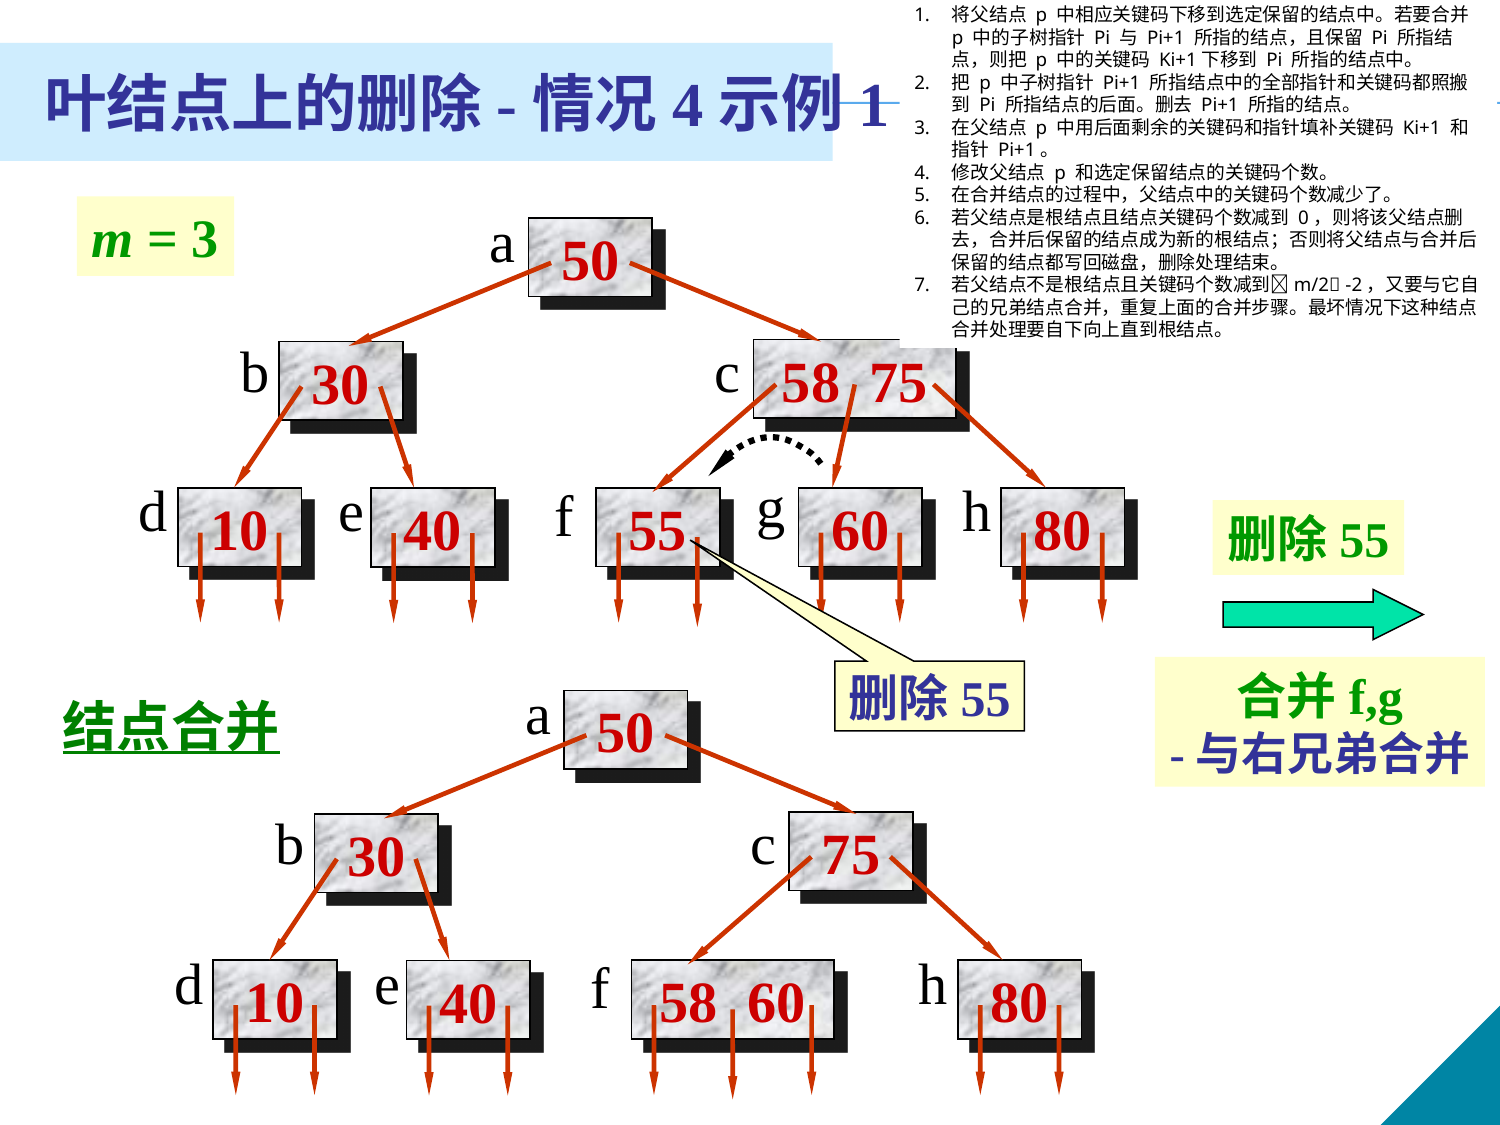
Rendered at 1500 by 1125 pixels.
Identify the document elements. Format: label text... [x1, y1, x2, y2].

text_box 删除55 [818, 628, 1025, 668]
text_box 合并f,g -与右兄弟合并 [1154, 656, 1485, 787]
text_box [123, 196, 1125, 628]
text_box 结点合并 [53, 692, 159, 758]
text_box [1217, 500, 1424, 640]
text_box 将父结点 p 中相应关键码下移到选定保留的结点中。若要合并 p 中的子树指针 Pi 与 Pi+1 所指的结点，且保留 Pi 所指结点，则把 p 中的关键码 Ki+1下移到 Pi 所指的结点中。 把 p 中子树指针 Pi+1 所指结点中的全部指针和关键码都照搬到 Pi 所指结点的后面。删去 Pi+1 所指的结点。 在父结点 p 中用后面剩余的关键码和指针填补关键码 Ki+1 和指针 Pi+1。 修改父结点 p 和选定保留结点的关键码个数。 在合并结点的过程中，父结点中的关键码个数减少了。 若父结点是根结点且结点关键码个数减到 0，则将该父结点删去，合并后保留的结点成为新的根结点；否则将父结点与合并后保留的结点都写回磁盘，删除处理结束。 若父结点不是根结点且关键码个数减到m/2 -2，又要与它自己的兄弟结点合并，重复上面的合并步骤。最坏情况下这种结点合并处理要自下向上直到根结点。 [899, 0, 1498, 348]
text_box m = 3 [76, 196, 123, 276]
text_box 叶结点上的删除-情况4示例1 [29, 54, 899, 150]
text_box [159, 668, 1082, 1100]
